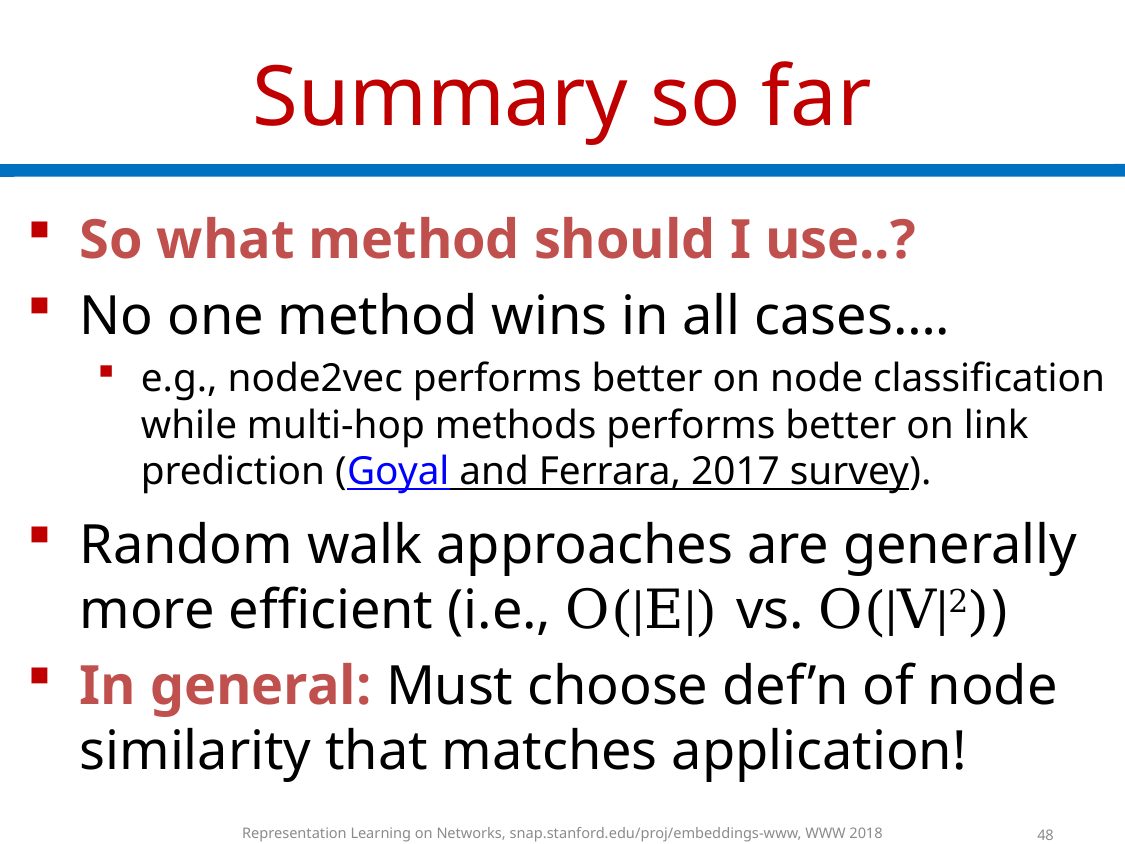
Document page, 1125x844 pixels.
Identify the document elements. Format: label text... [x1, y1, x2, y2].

title Summary so far [0, 21, 1125, 163]
list So what method should I use..? No one method wins in all cases…. e.g., node2vec performs better on node classification while multi-hop methods performs better on link prediction (Goyal and Ferrara, 2017 survey). Random walk approaches are generally more efficient (i.e., O(|E|) vs. O(|V|2)) In general: Must choose def’n of node similarity that matches application! [12, 196, 1125, 844]
